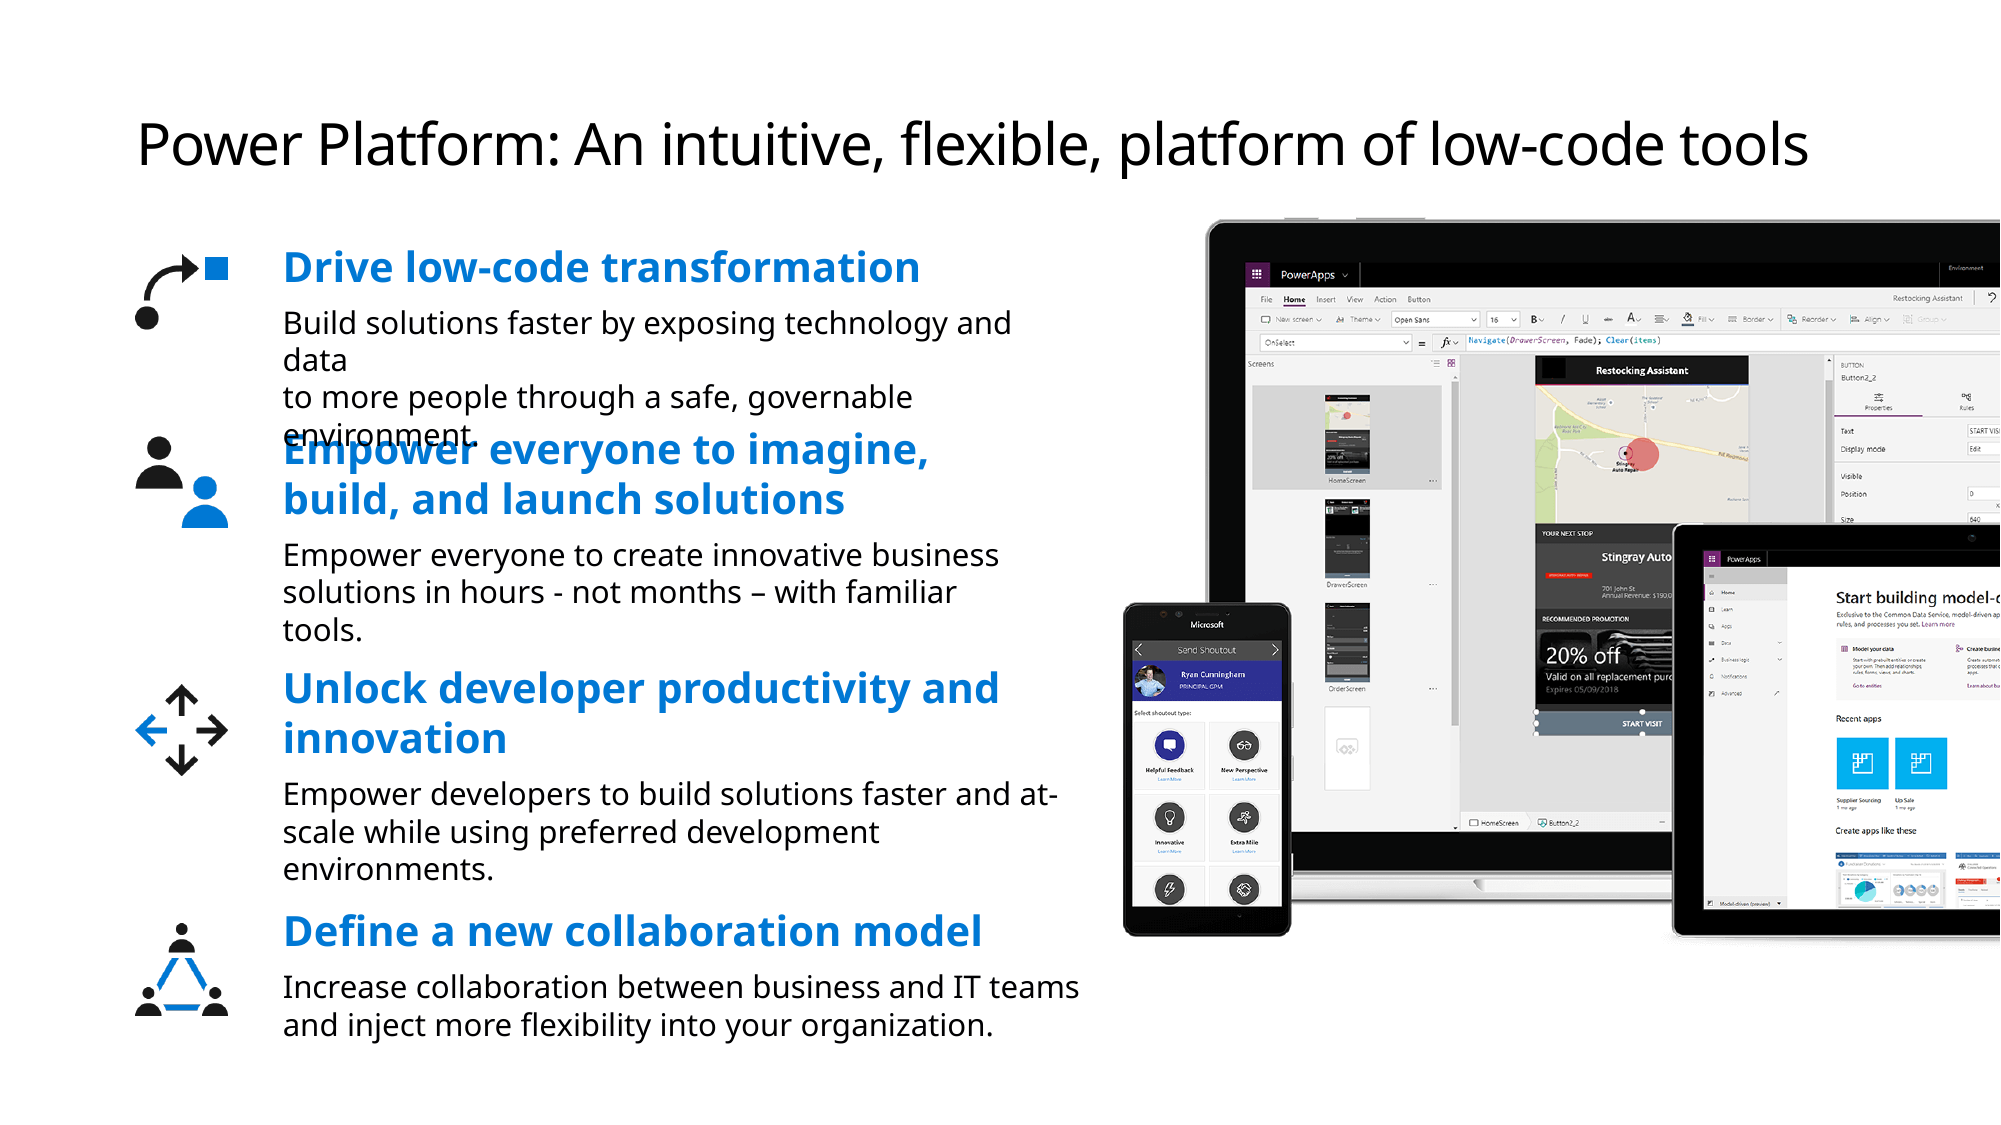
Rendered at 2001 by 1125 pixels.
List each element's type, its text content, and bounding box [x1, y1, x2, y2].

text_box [135, 232, 1097, 1065]
picture [1121, 215, 2000, 950]
text_box Power Platform: An intuitive, flexible, platform of low-code tools [121, 99, 1929, 191]
